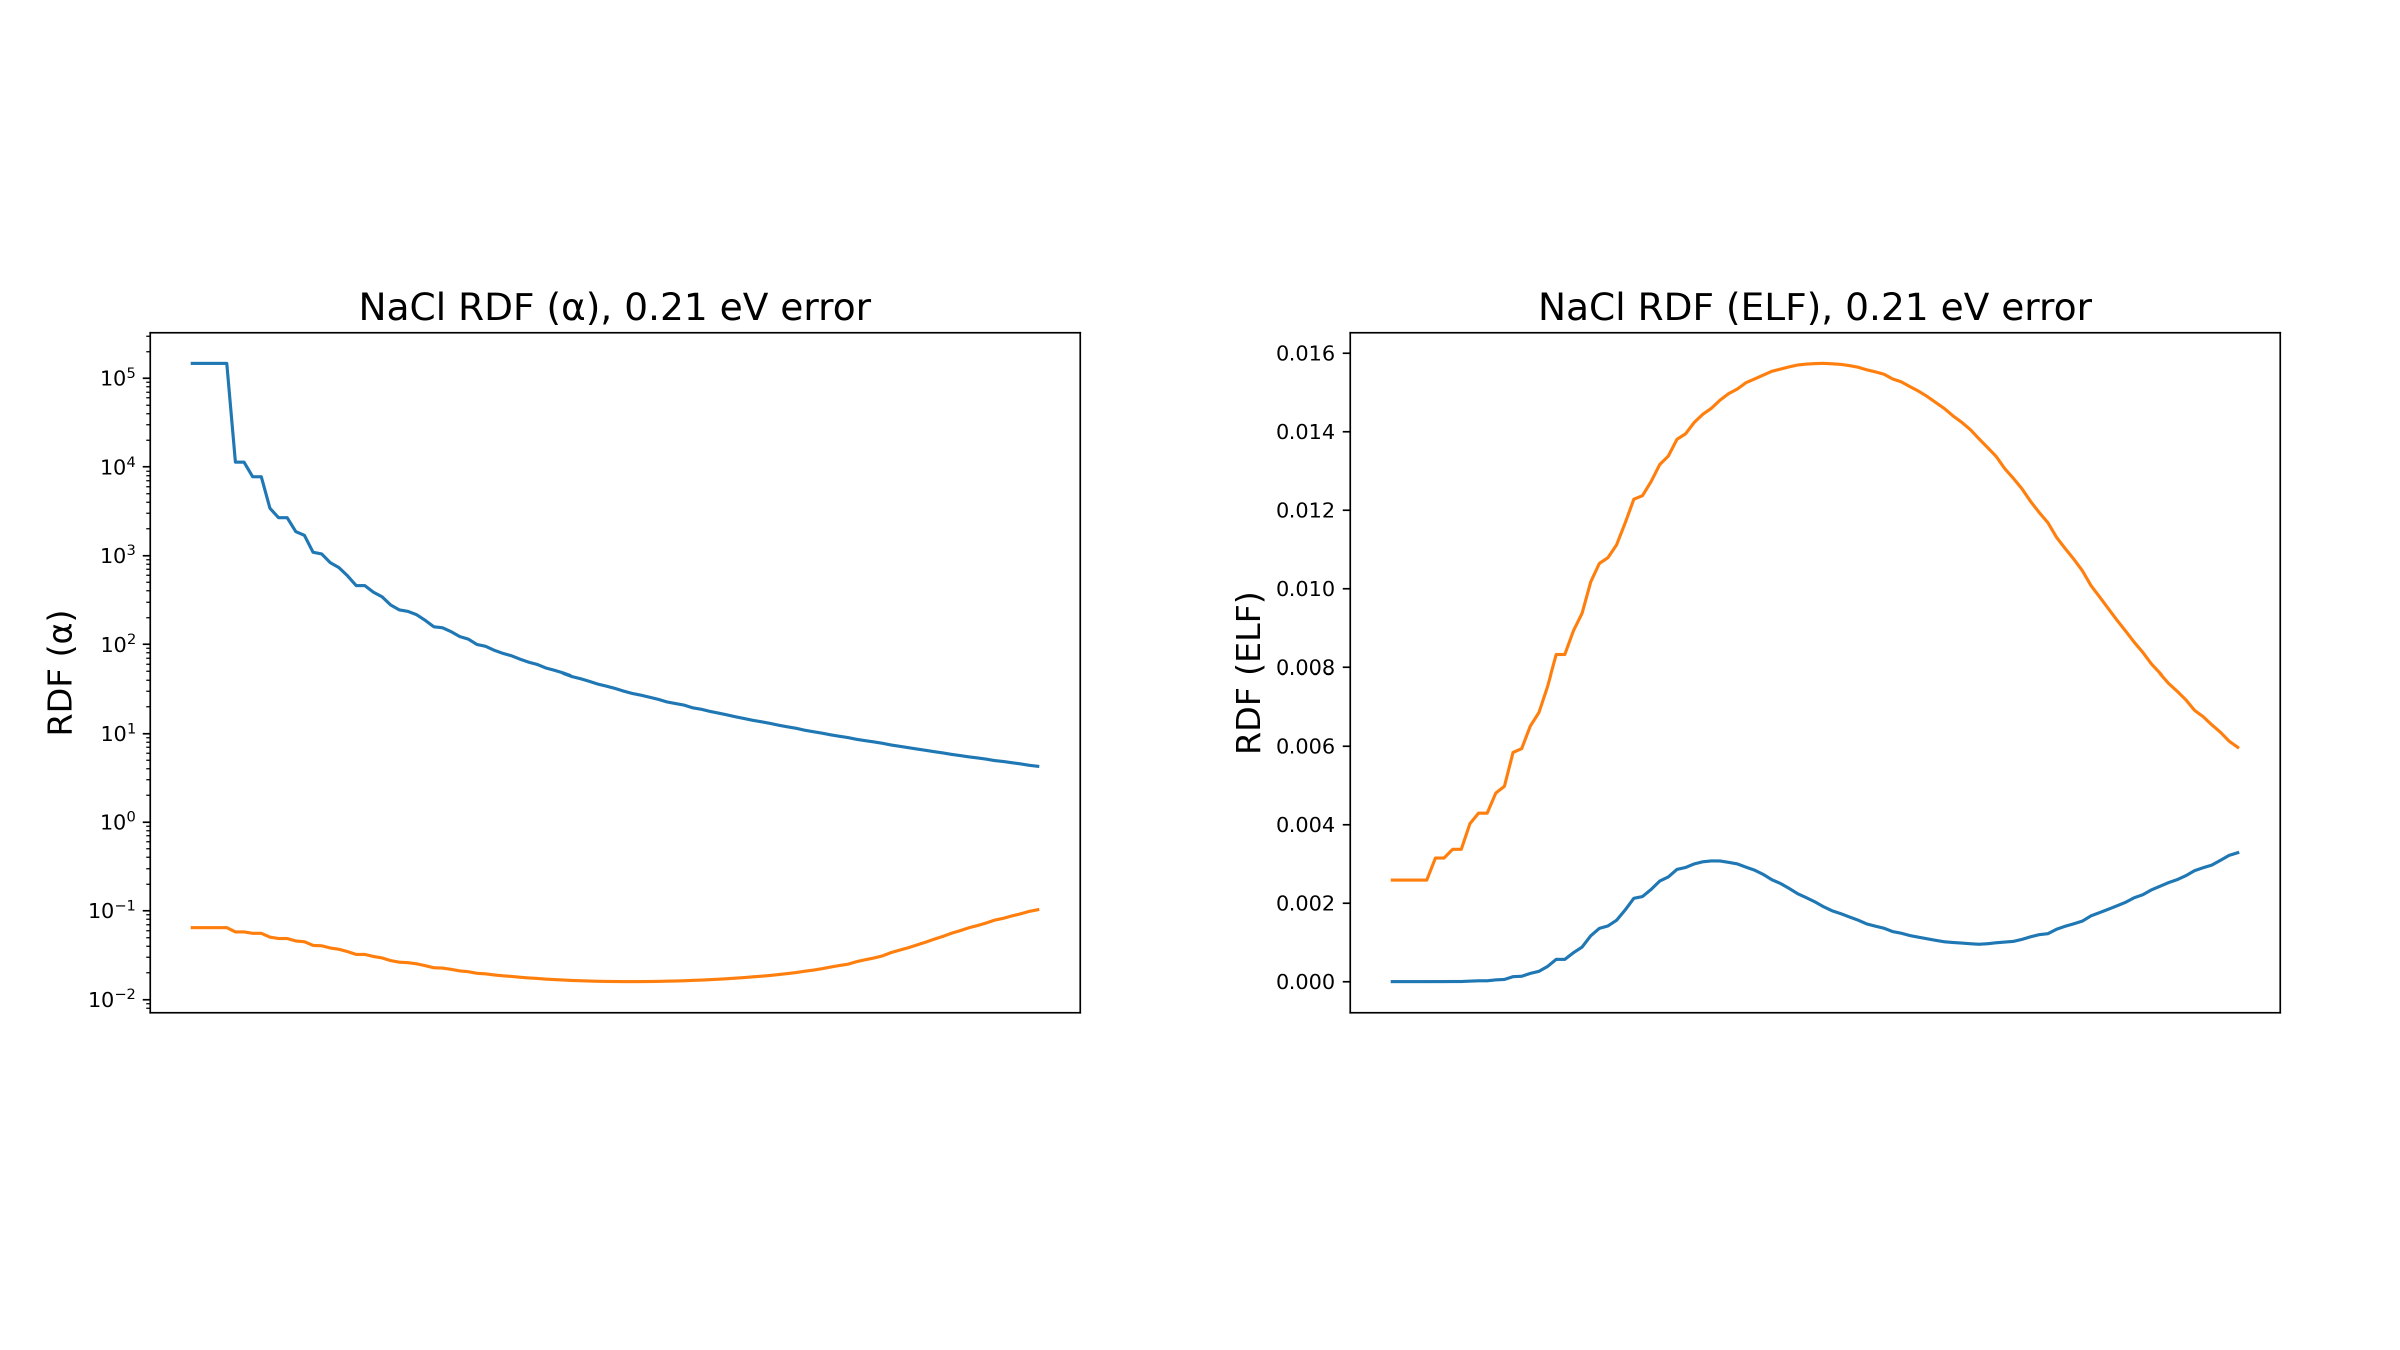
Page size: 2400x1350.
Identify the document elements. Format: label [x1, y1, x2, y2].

picture [0, 224, 2400, 1126]
